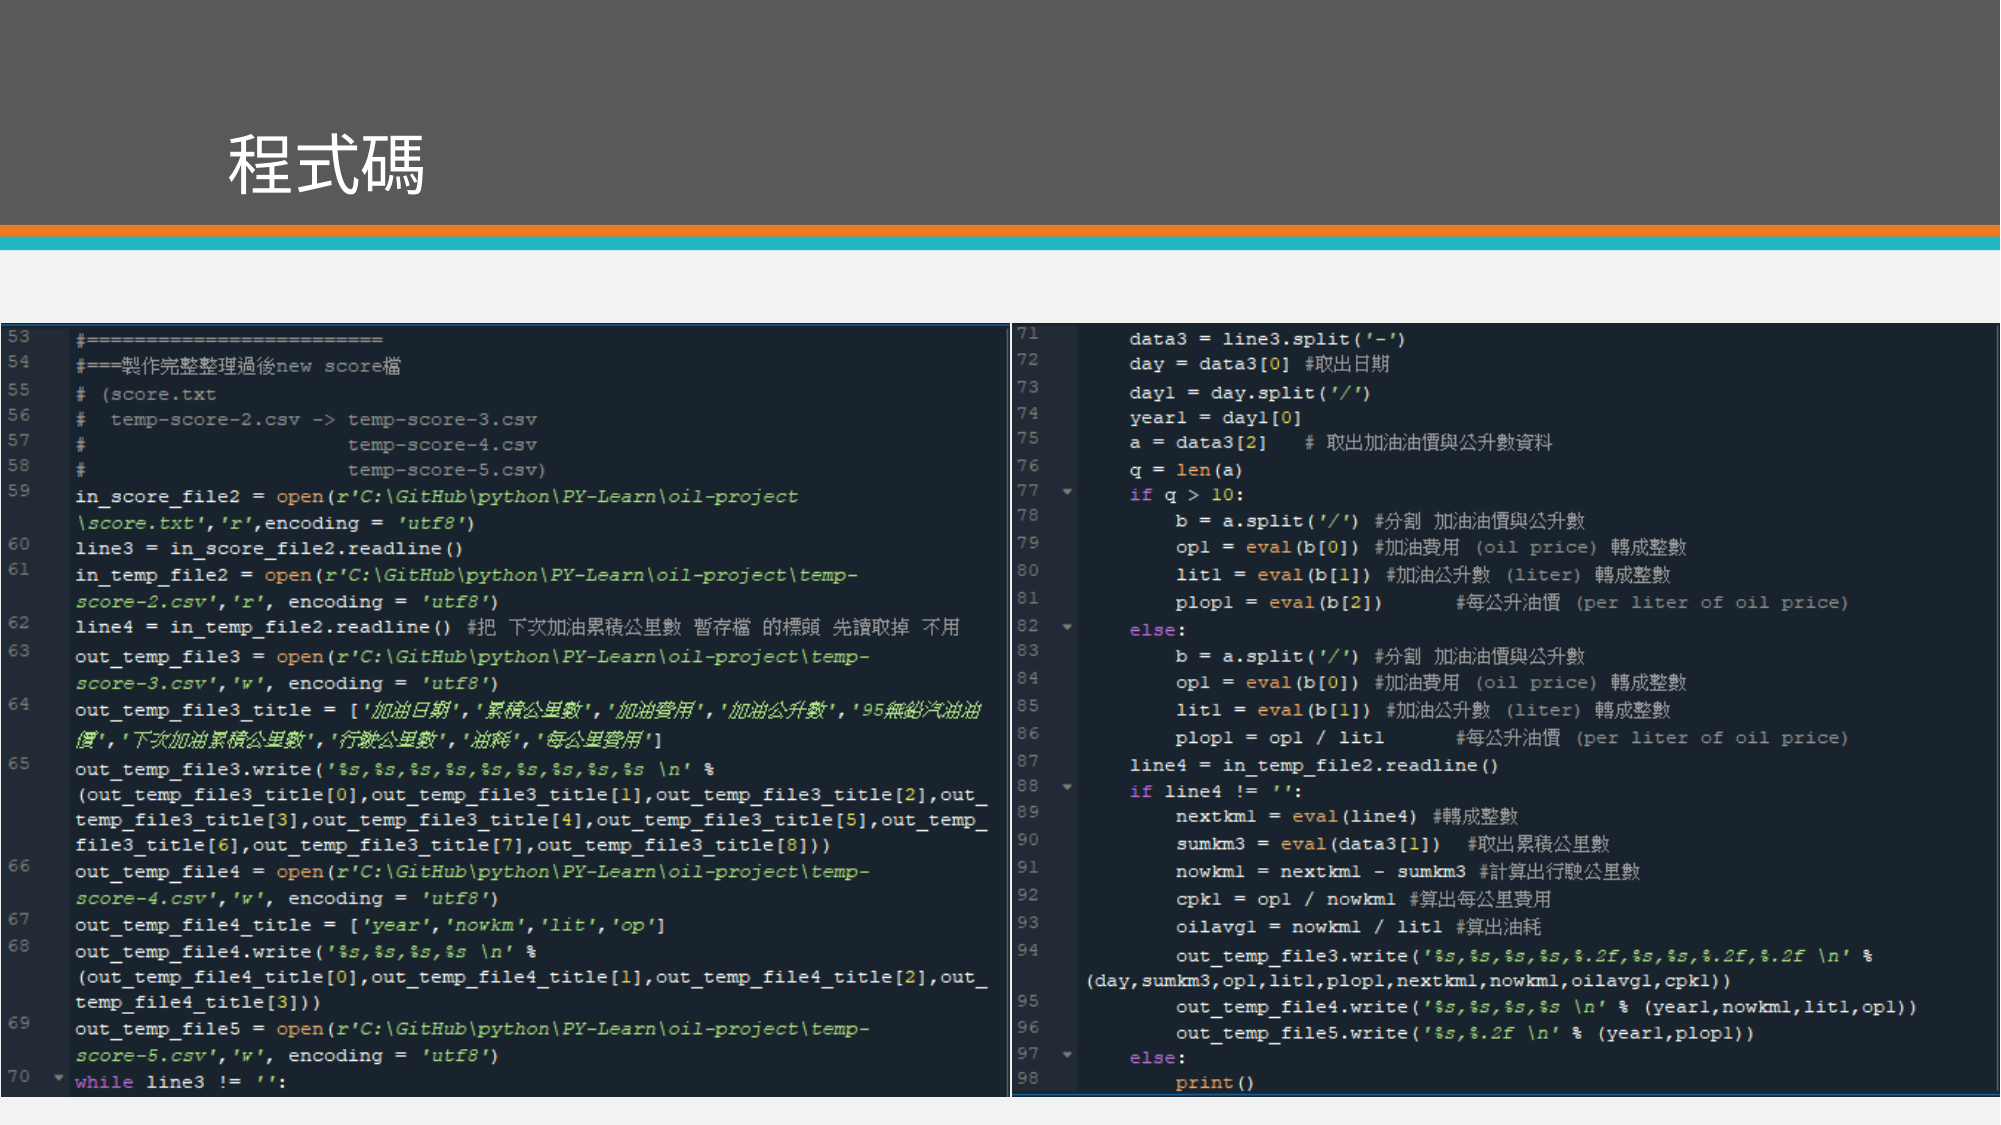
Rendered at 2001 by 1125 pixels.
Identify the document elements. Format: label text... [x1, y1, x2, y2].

picture [1012, 323, 2000, 1097]
title 程式碼 [212, 41, 1788, 212]
picture [1, 323, 1010, 1097]
